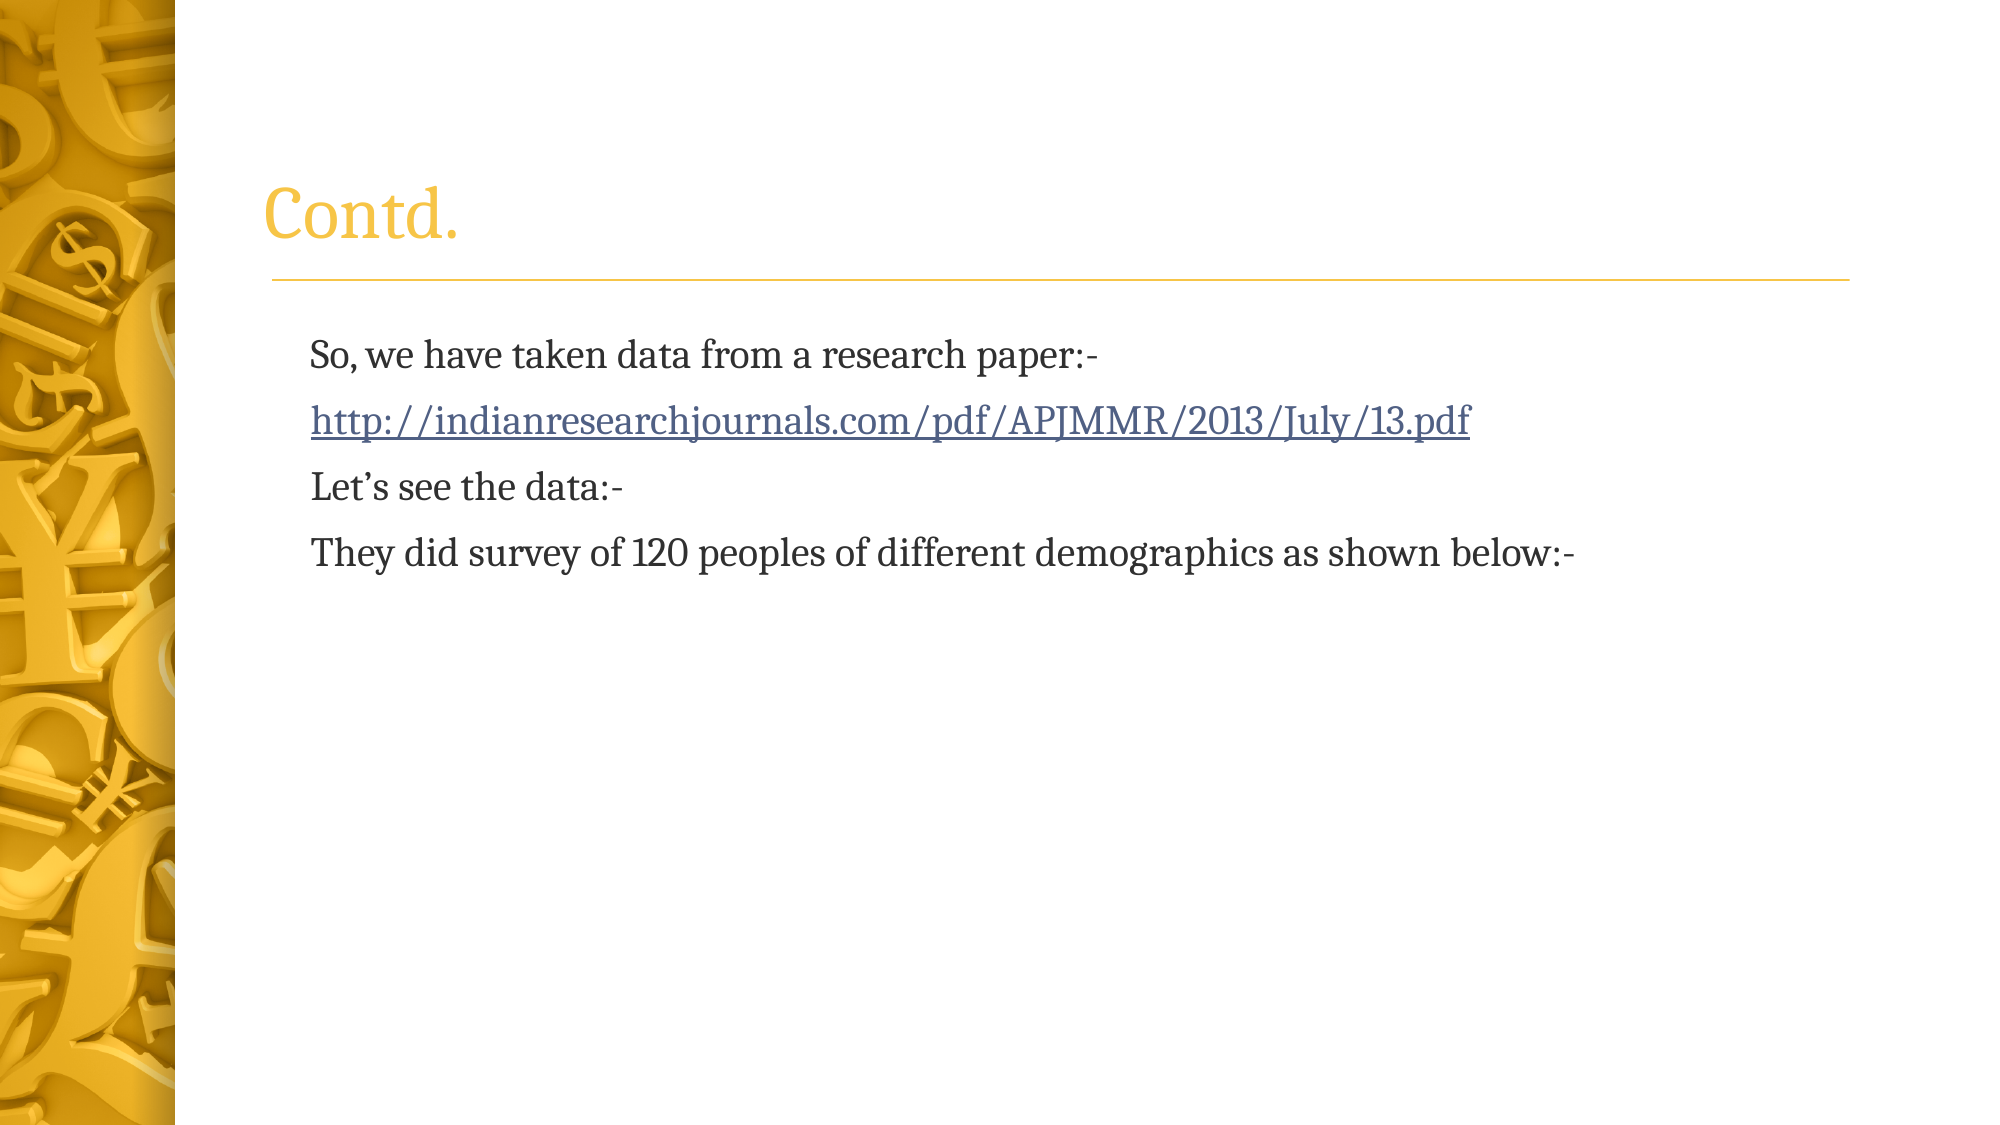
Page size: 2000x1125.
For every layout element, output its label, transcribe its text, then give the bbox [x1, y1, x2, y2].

list So, we have taken data from a research paper:- http://indianresearchjournals.com/pdf/APJMMR/2013/July/13.pdf Let’s see the data:- They did survey of 120 peoples of different demographics as shown below:- [249, 324, 1863, 1012]
picture [0, 0, 175, 1125]
title Contd. [249, 62, 1863, 263]
